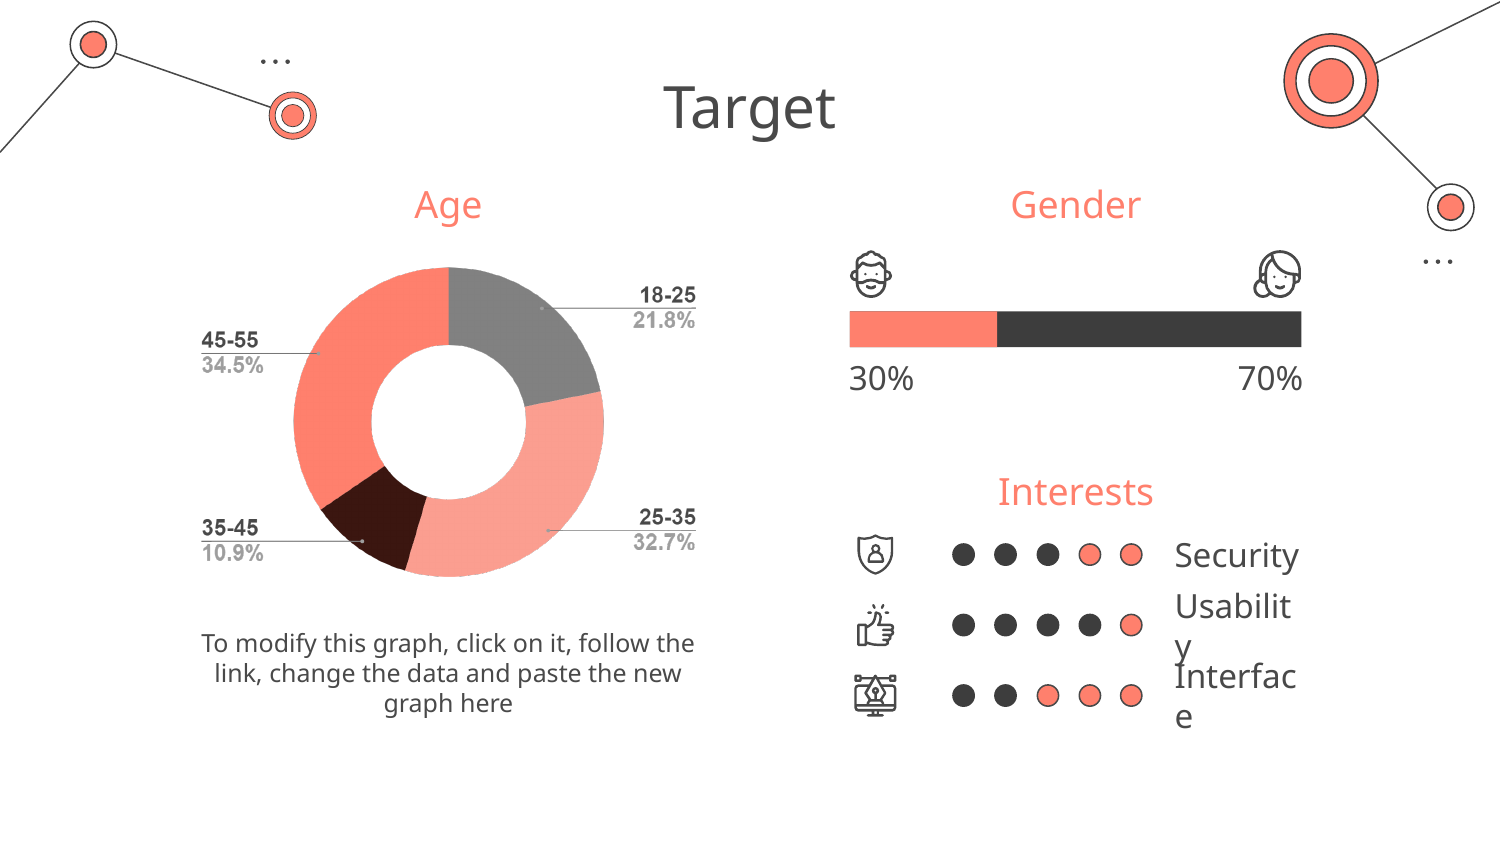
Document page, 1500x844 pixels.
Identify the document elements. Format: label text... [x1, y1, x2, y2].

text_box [952, 543, 1143, 566]
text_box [952, 614, 1143, 636]
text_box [856, 603, 895, 647]
title Target [118, 55, 1382, 150]
text_box Gender [850, 176, 1302, 231]
text_box [854, 674, 897, 717]
text_box Interests [850, 463, 1302, 518]
text_box 70% [1216, 351, 1319, 413]
text_box Security [1159, 528, 1322, 582]
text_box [952, 684, 1143, 707]
picture [184, 249, 713, 595]
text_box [857, 534, 894, 575]
text_box Interface [1159, 668, 1322, 723]
text_box To modify this graph, click on it, follow the link, change the data and paste the new graph here [184, 627, 713, 717]
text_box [849, 250, 893, 299]
text_box 30% [833, 351, 936, 413]
text_box [998, 311, 1302, 348]
text_box [849, 311, 998, 348]
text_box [1253, 249, 1302, 299]
text_box Usability [1159, 598, 1322, 652]
text_box Age [184, 176, 713, 231]
